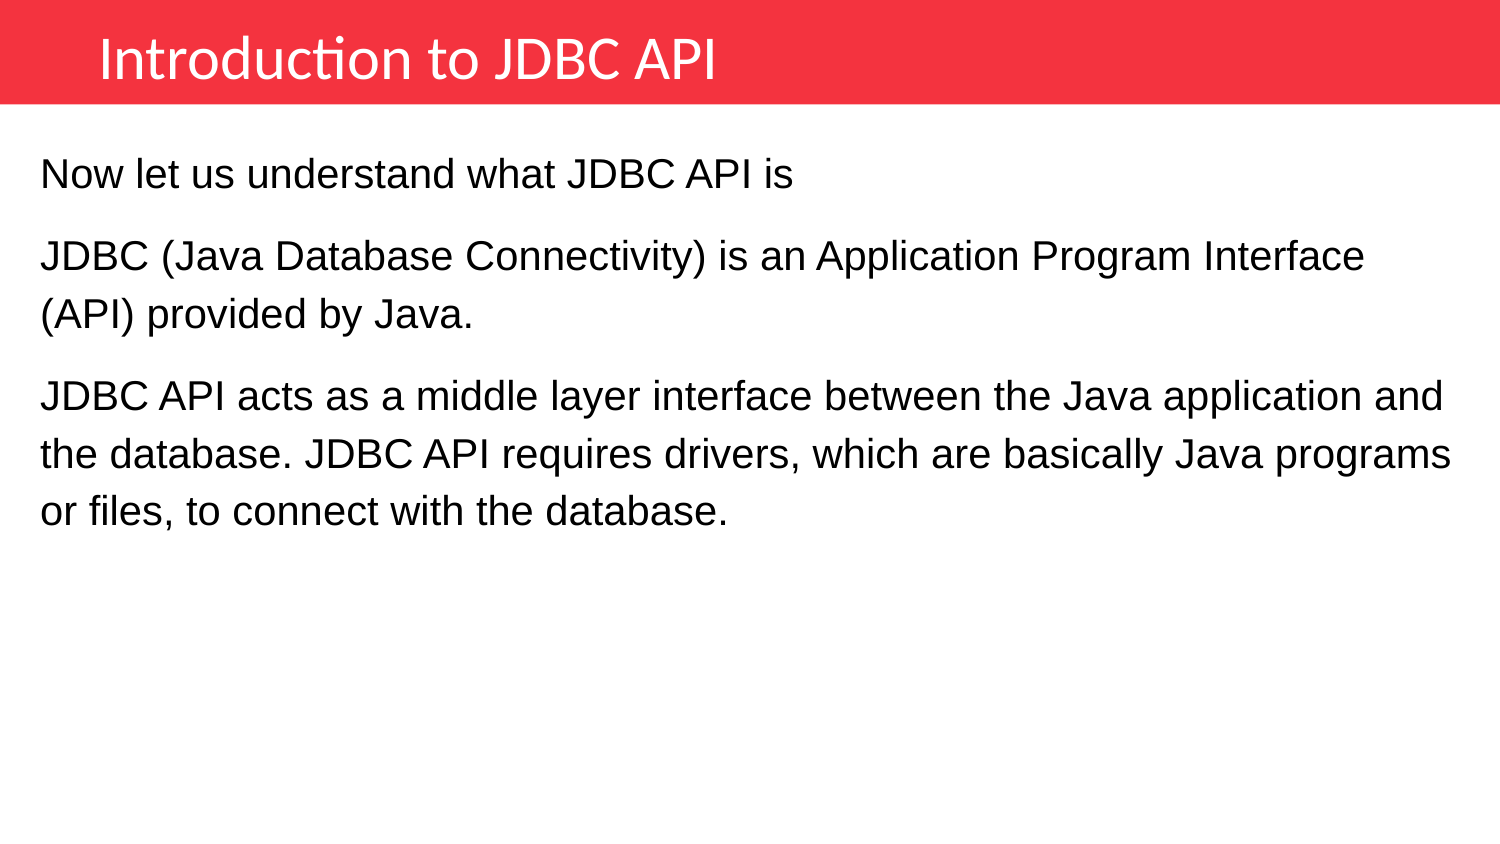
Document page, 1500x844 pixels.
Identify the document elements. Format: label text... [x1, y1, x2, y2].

text_box Introduction to JDBC API [83, 2, 1289, 123]
text_box [0, 0, 1500, 105]
text_box Now let us understand what JDBC API is JDBC (Java Database Connectivity) is an Application Program Interface (API) provided by Java. JDBC API acts as a middle layer interface between the Java application and the database. JDBC API requires drivers, which are basically Java programs or files, to connect with the database. [25, 123, 1475, 820]
